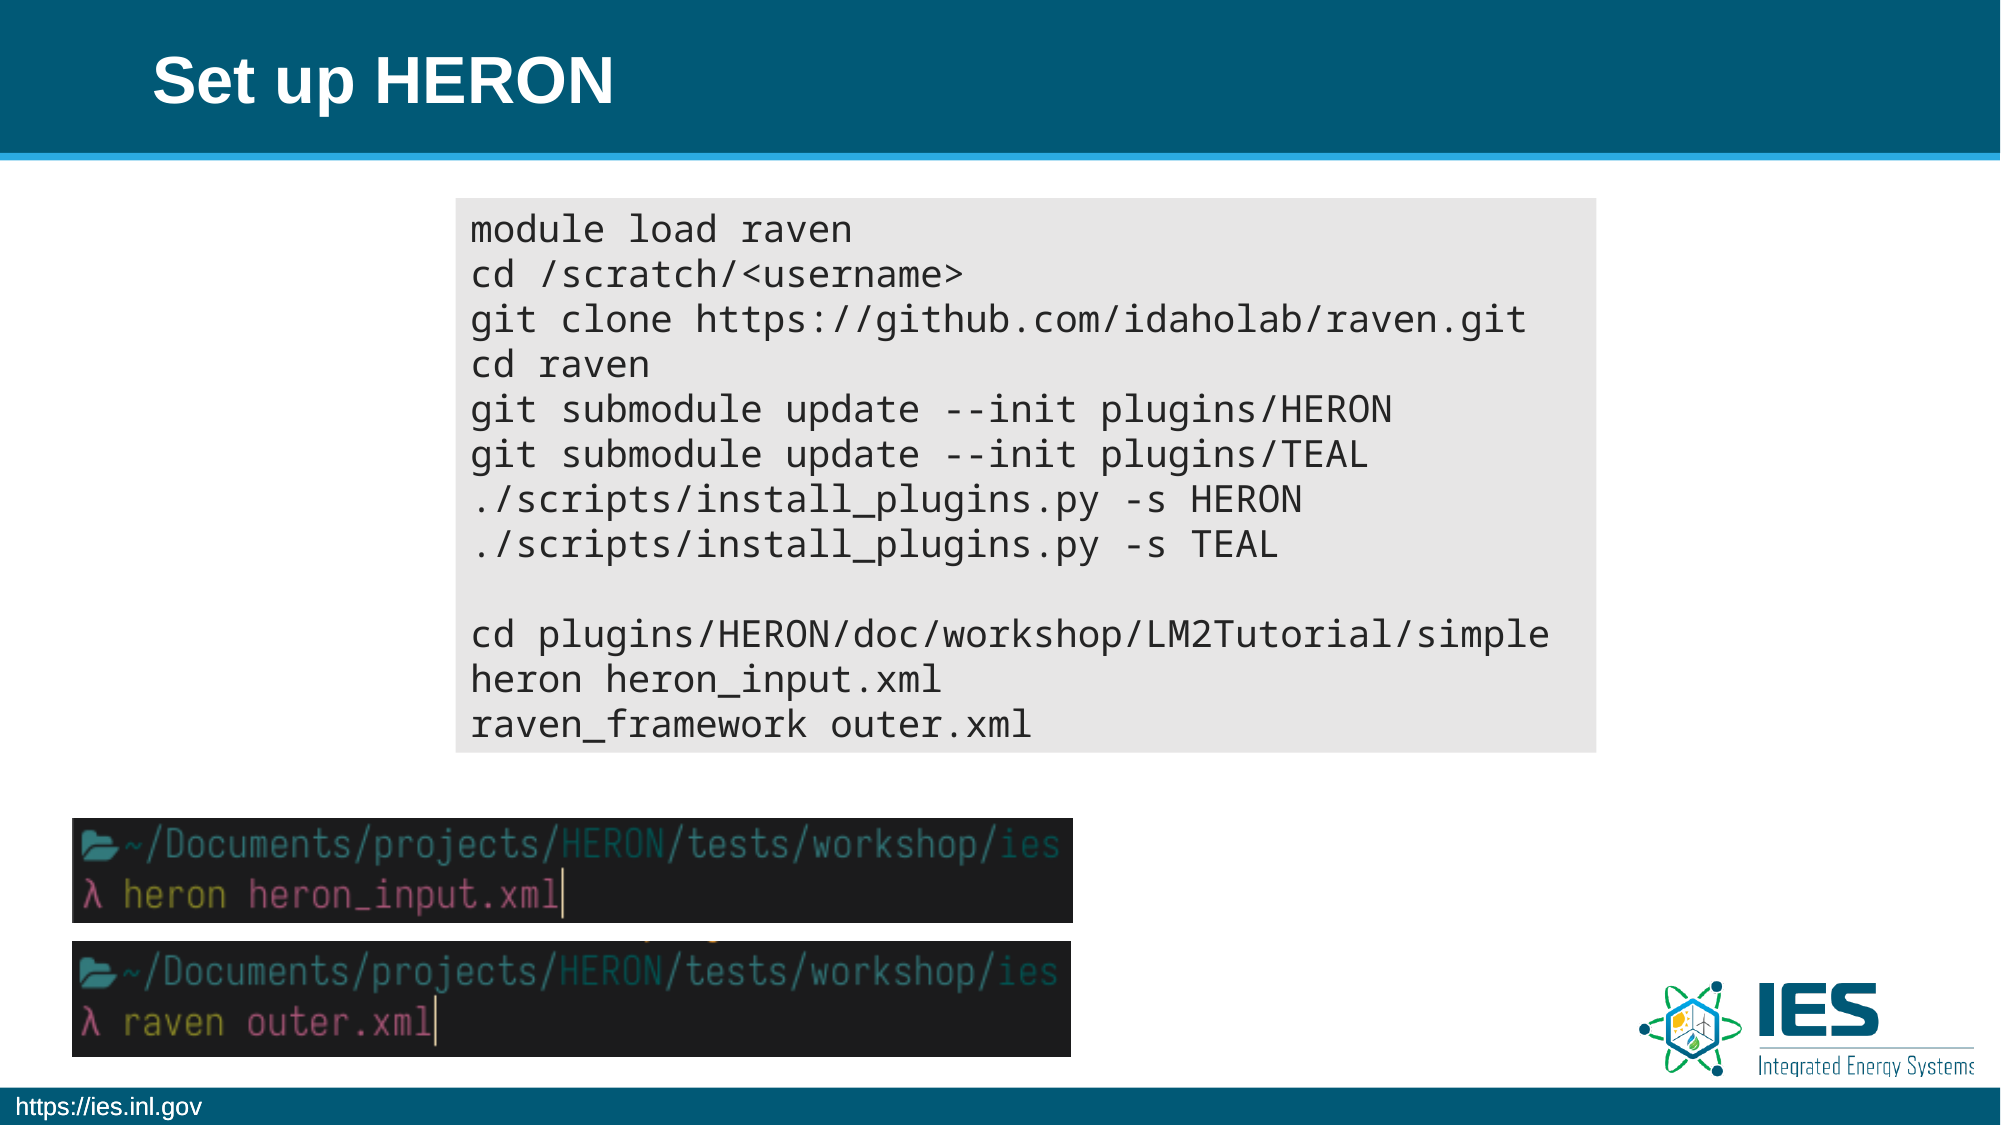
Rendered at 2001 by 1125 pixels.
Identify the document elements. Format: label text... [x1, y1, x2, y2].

text_box module load raven cd /scratch/<username> git clone https://github.com/idaholab/raven.git cd raven git submodule update --init plugins/HERON git submodule update --init plugins/TEAL ./scripts/install_plugins.py -s HERON ./scripts/install_plugins.py -s TEAL cd plugins/HERON/doc/workshop/LM2Tutorial/simple heron heron_input.xml raven_framework outer.xml [455, 198, 1597, 753]
picture [72, 941, 1071, 1057]
title Set up HERON [137, 0, 1863, 191]
picture [72, 818, 1073, 923]
